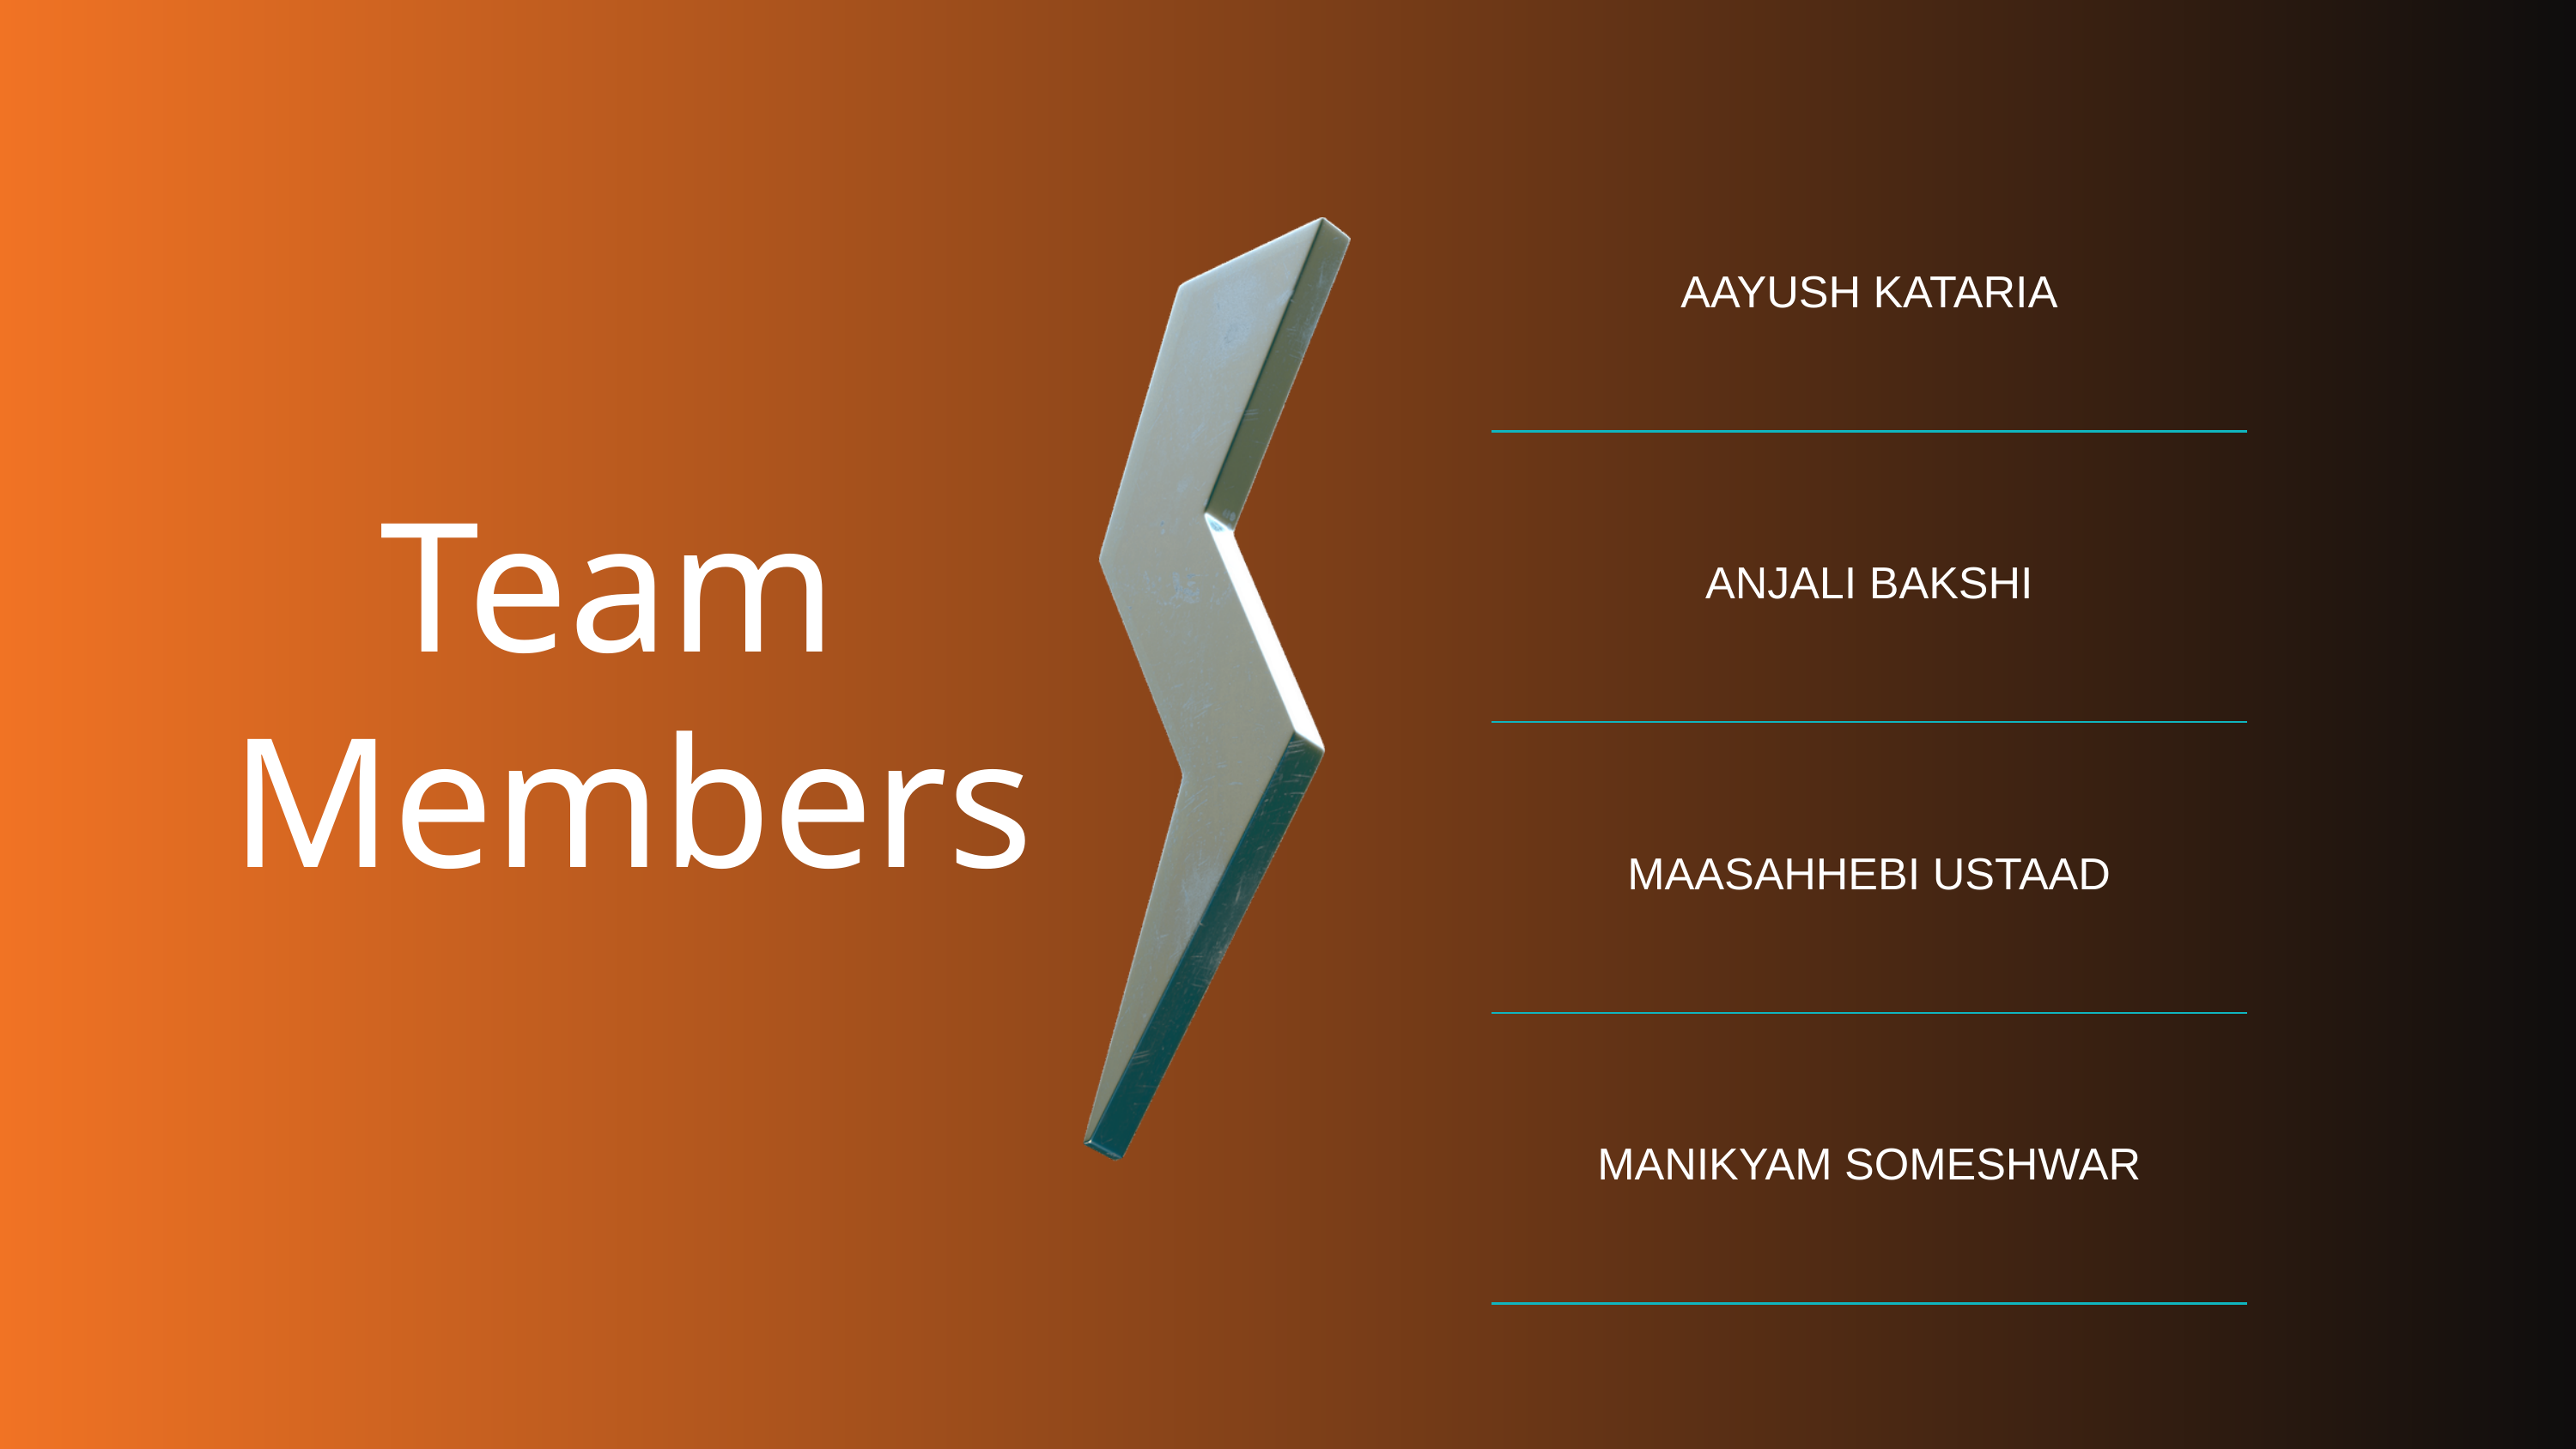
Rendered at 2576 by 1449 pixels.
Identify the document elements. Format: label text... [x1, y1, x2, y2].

table_cell ANJALI BAKSHI [1492, 433, 2247, 721]
text_box [1082, 217, 1351, 1161]
text_box Team Members [91, 472, 1173, 903]
table_cell MANIKYAM SOMESHWAR [1492, 1014, 2247, 1302]
table_header AAYUSH KATARIA [1492, 141, 2247, 430]
table_cell MAASAHHEBI USTAAD [1492, 723, 2247, 1012]
